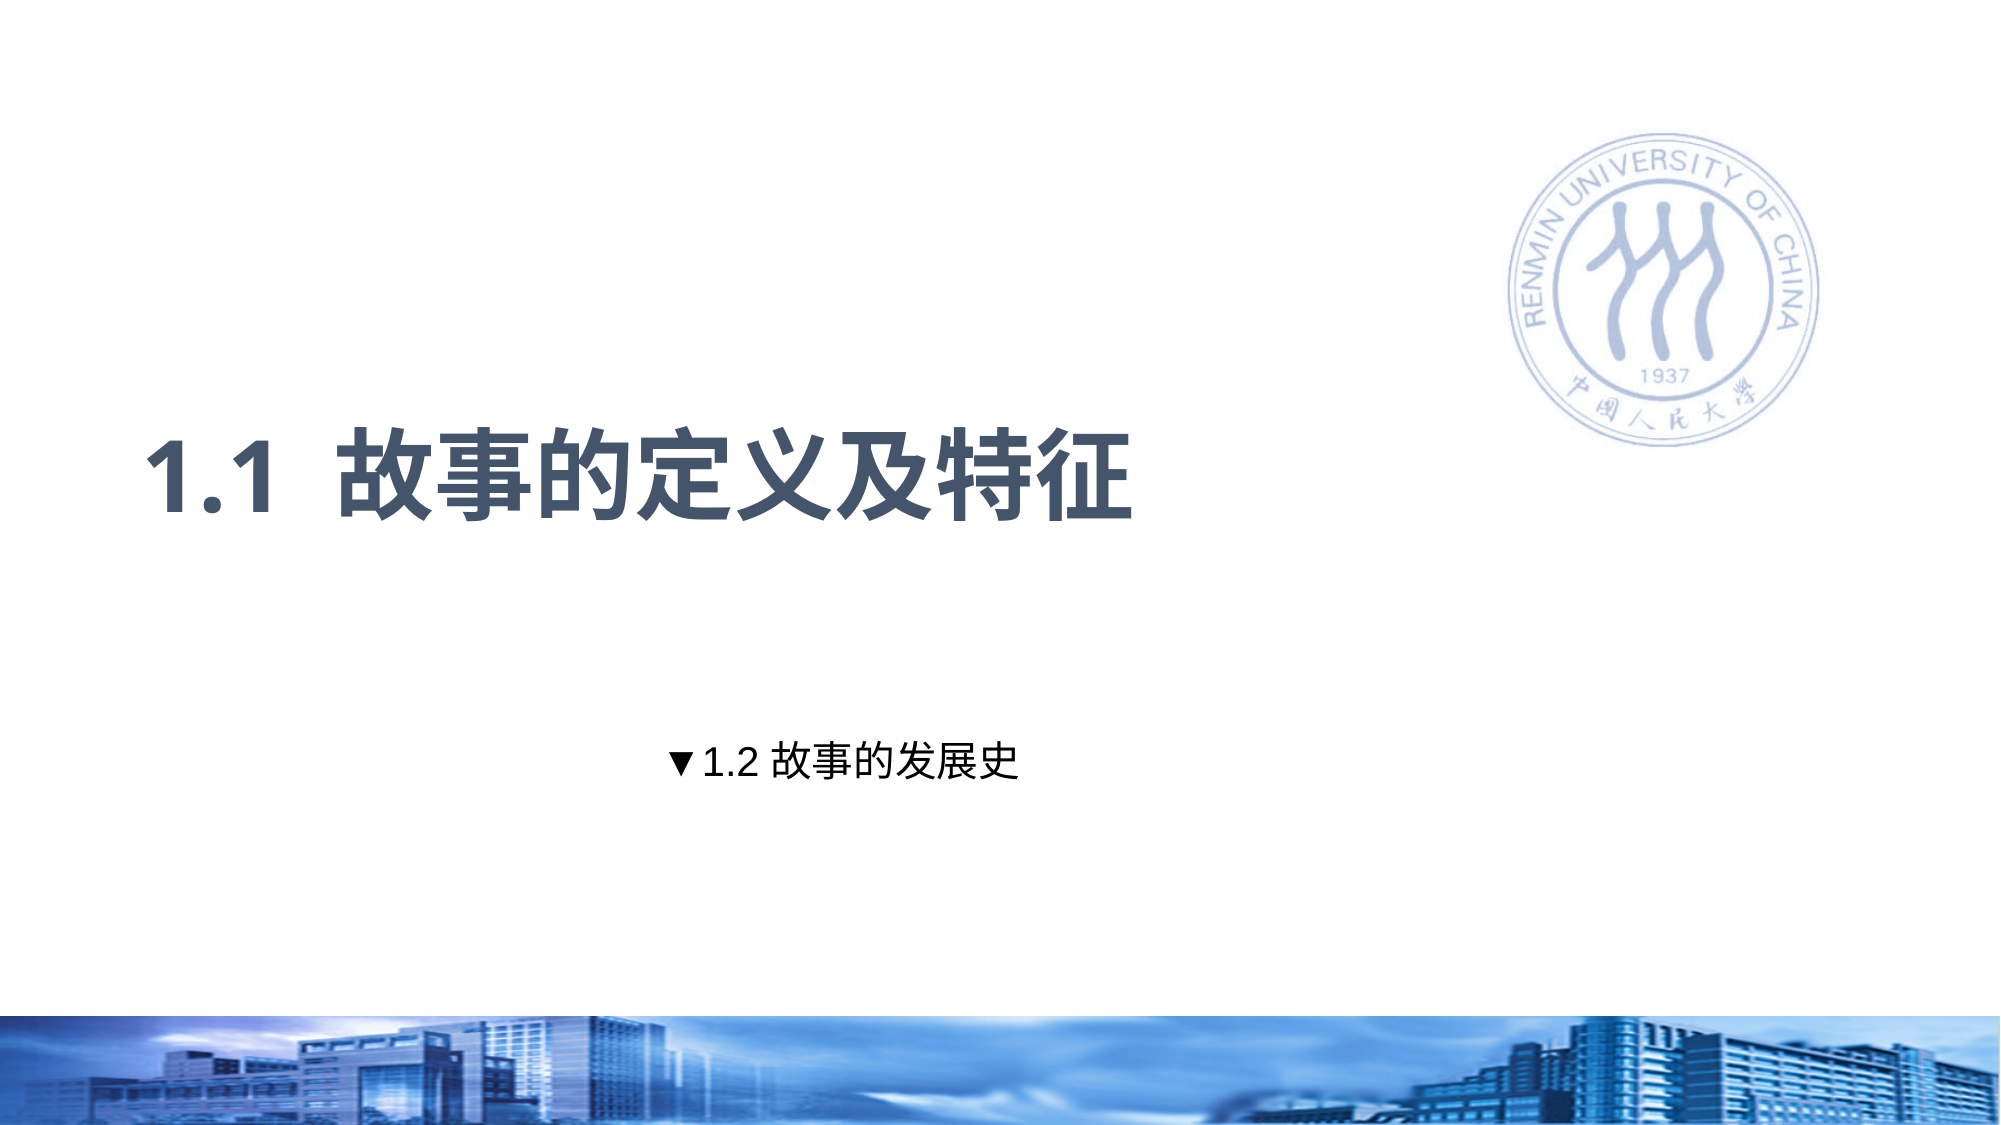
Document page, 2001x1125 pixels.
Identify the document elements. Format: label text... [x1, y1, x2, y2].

text_box ▼1.2故事的发展史 [645, 668, 1355, 957]
picture [0, 1016, 2001, 1125]
text_box 1.1 故事的定义及特征 [62, 352, 1460, 540]
picture [1458, 92, 1855, 476]
